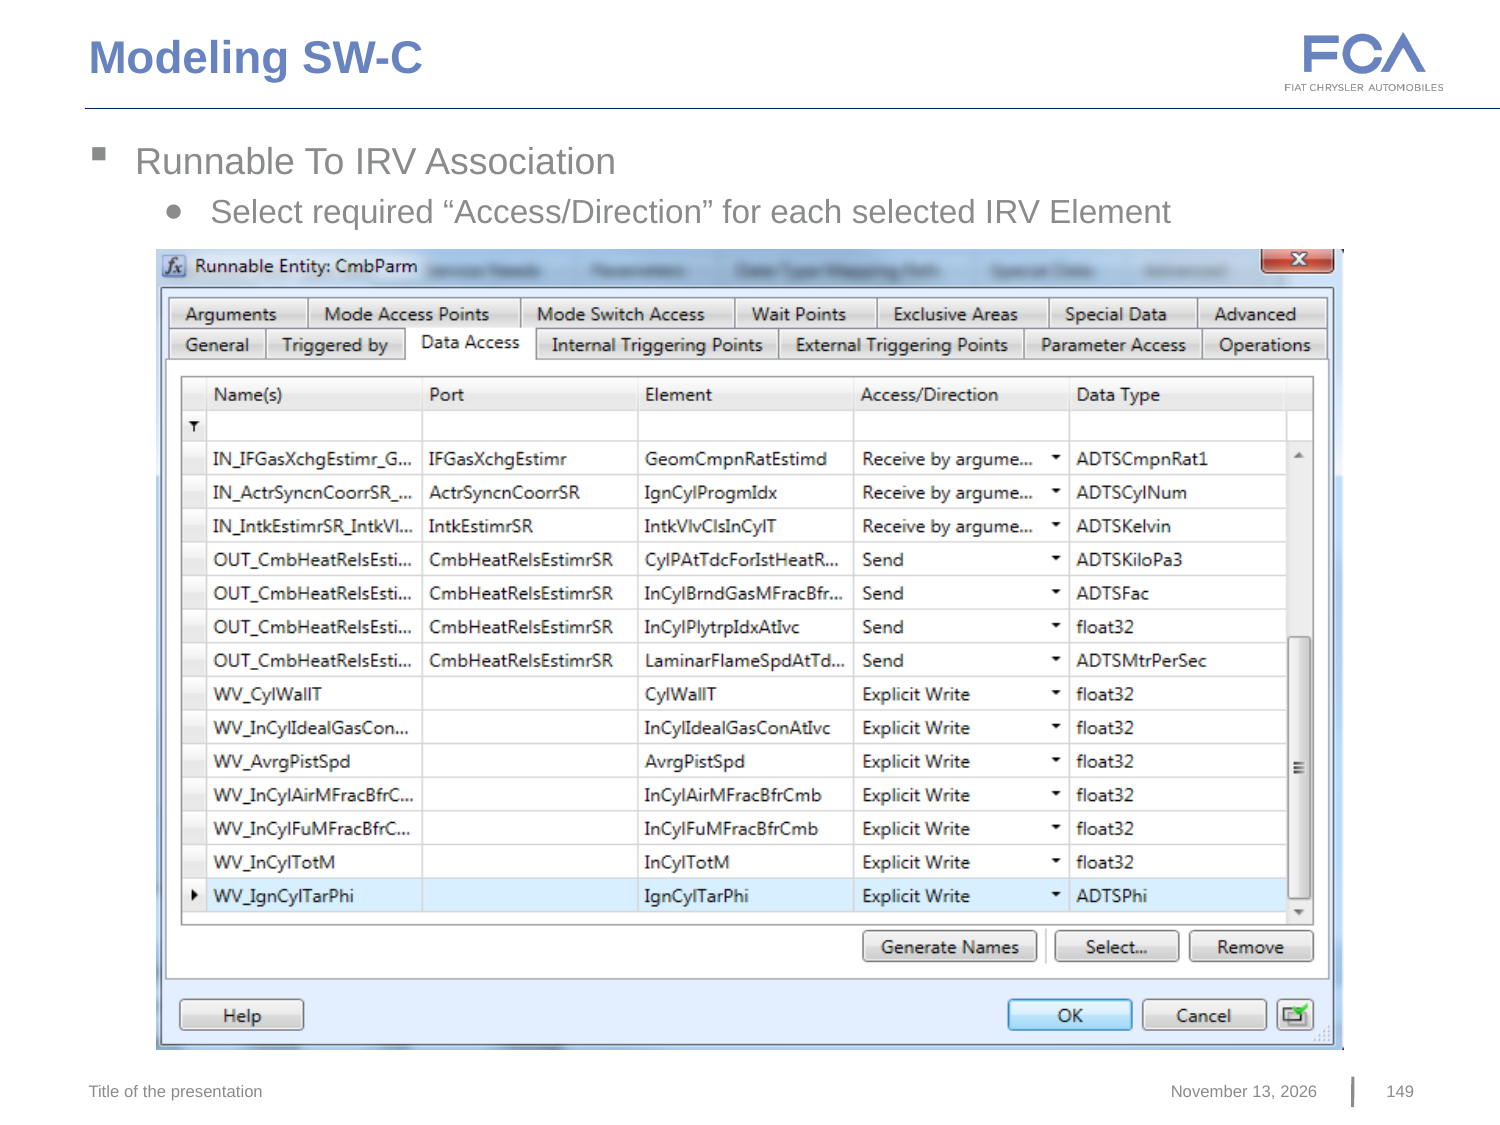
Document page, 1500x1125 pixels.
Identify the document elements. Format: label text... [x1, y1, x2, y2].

footer Title of the presentation [88, 1080, 709, 1120]
list Modeling SW-C [88, 33, 1082, 87]
list Runnable To IRV Association Select required “Access/Direction” for each selected IRV Element [88, 137, 1409, 1015]
slide_number 149 [1386, 1080, 1439, 1114]
picture [155, 249, 1344, 1051]
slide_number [1084, 1080, 1318, 1115]
picture [1285, 32, 1443, 91]
